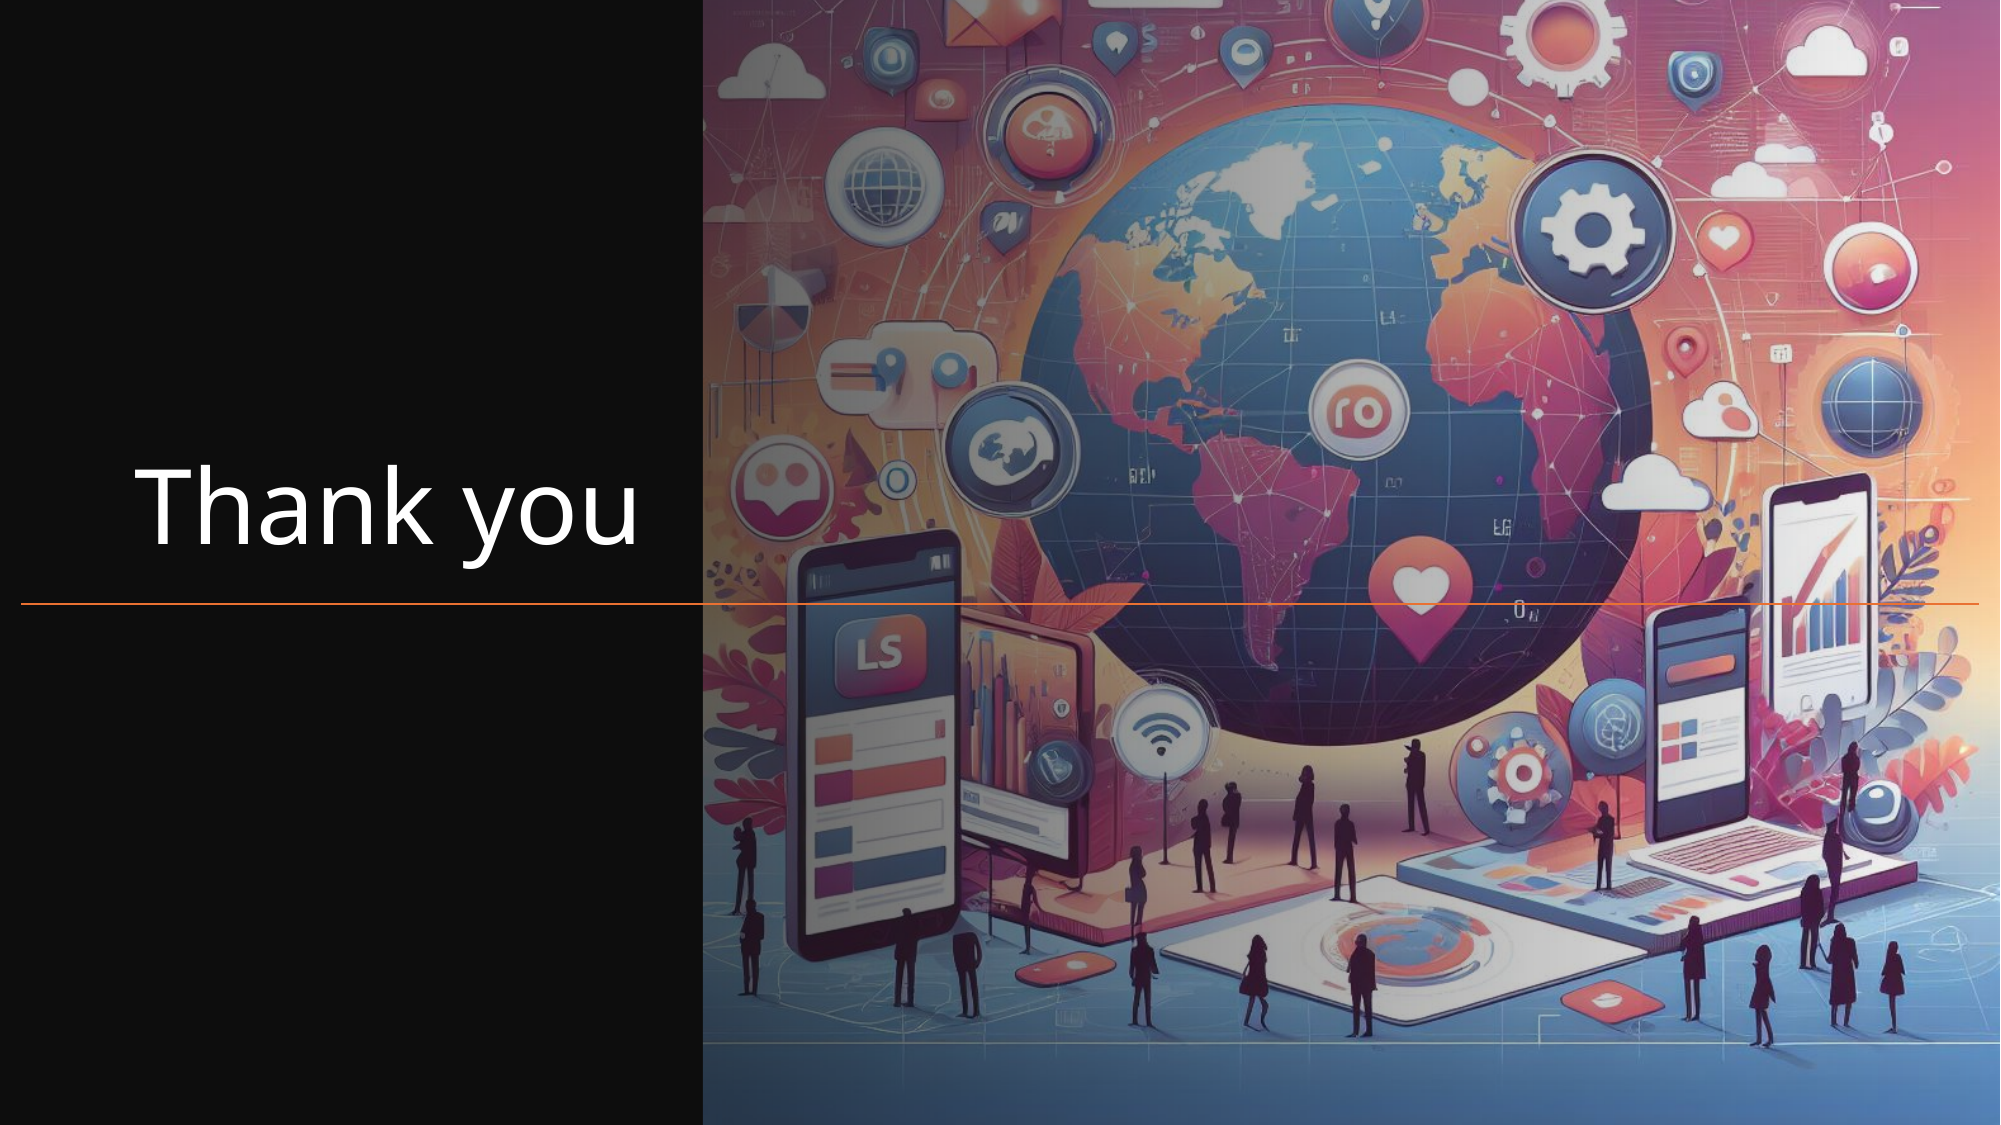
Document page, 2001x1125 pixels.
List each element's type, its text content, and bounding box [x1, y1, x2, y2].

text_box [0, 0, 702, 1125]
title Thank you [119, 182, 702, 575]
picture [702, 0, 2000, 1125]
